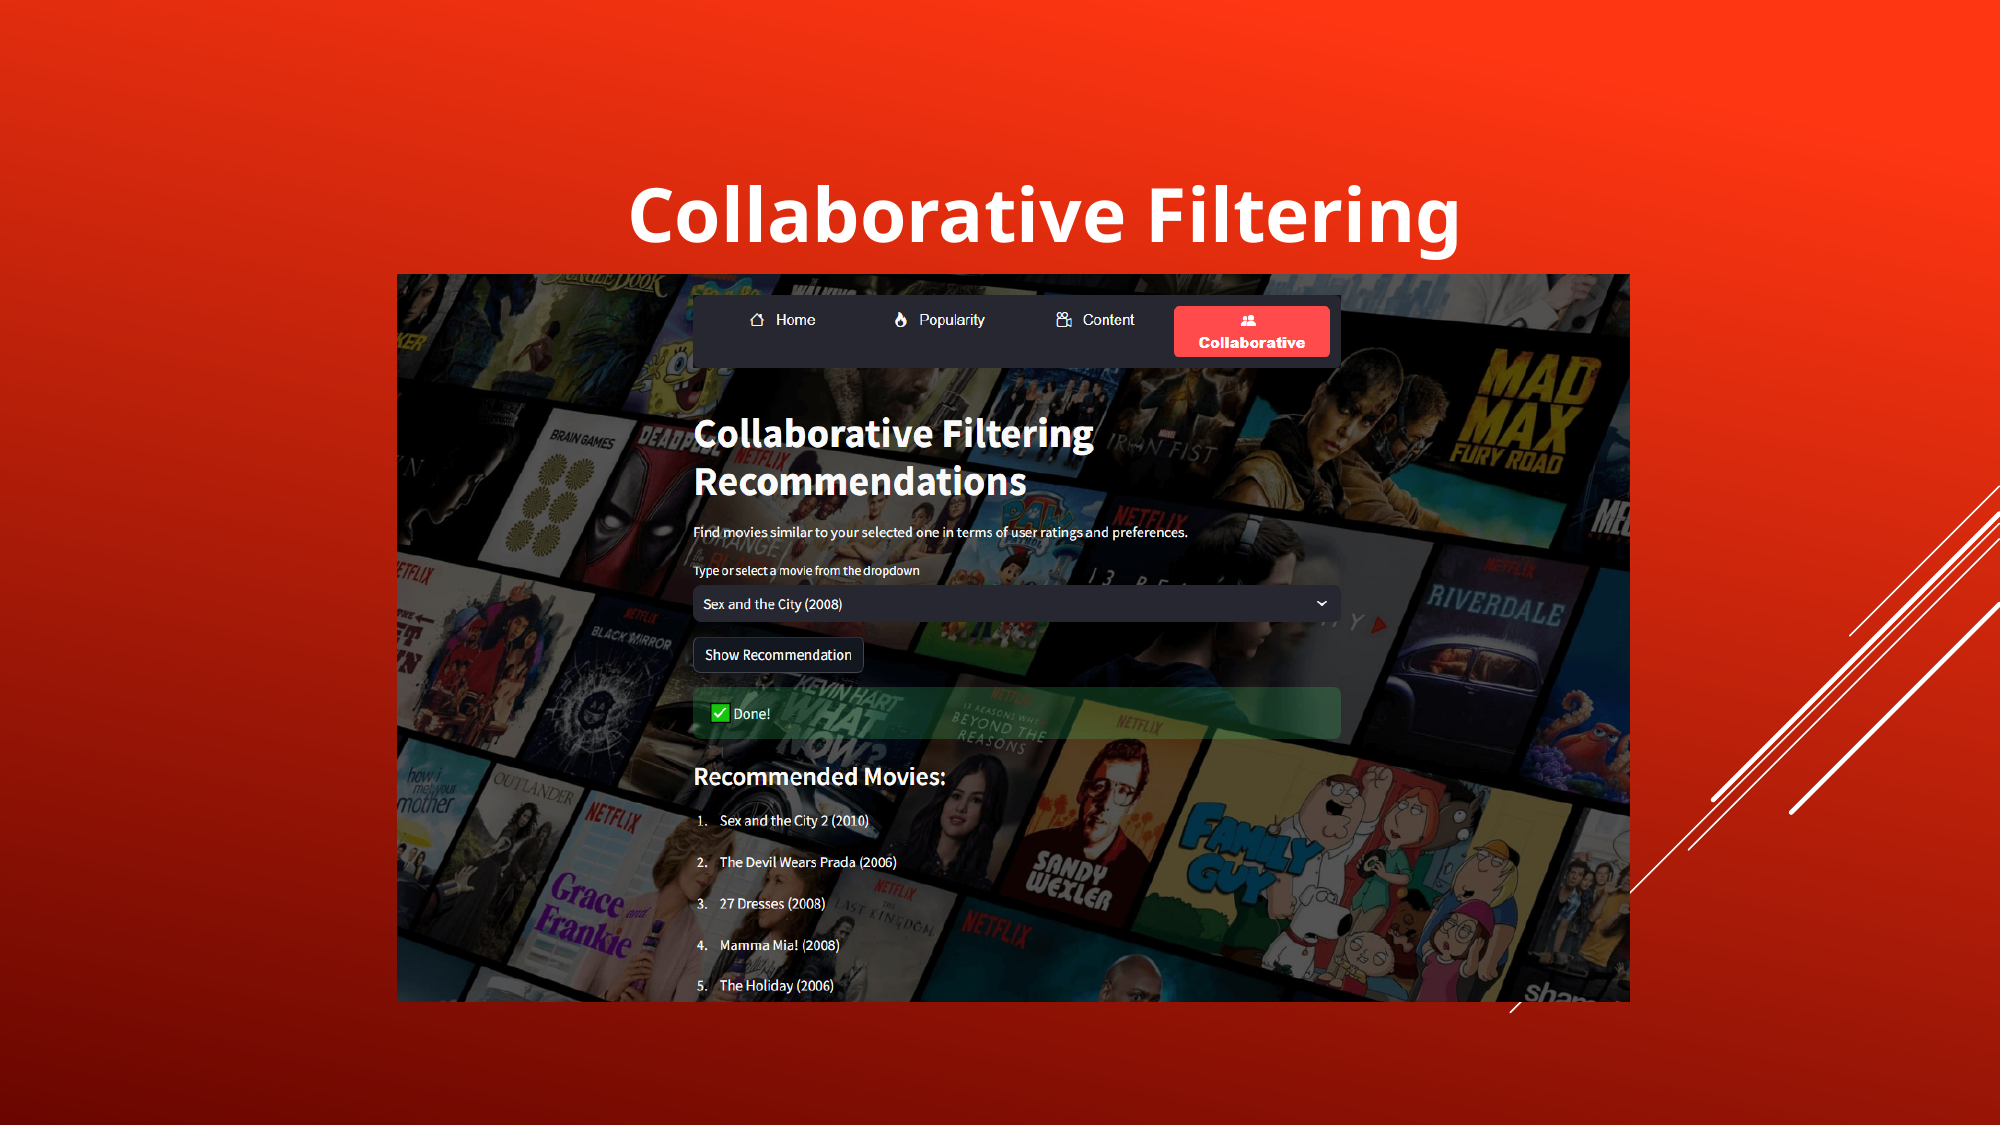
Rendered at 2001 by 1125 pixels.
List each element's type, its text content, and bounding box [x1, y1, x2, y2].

text_box Collaborative Filtering Based [612, 160, 1615, 274]
picture [397, 274, 1630, 1002]
